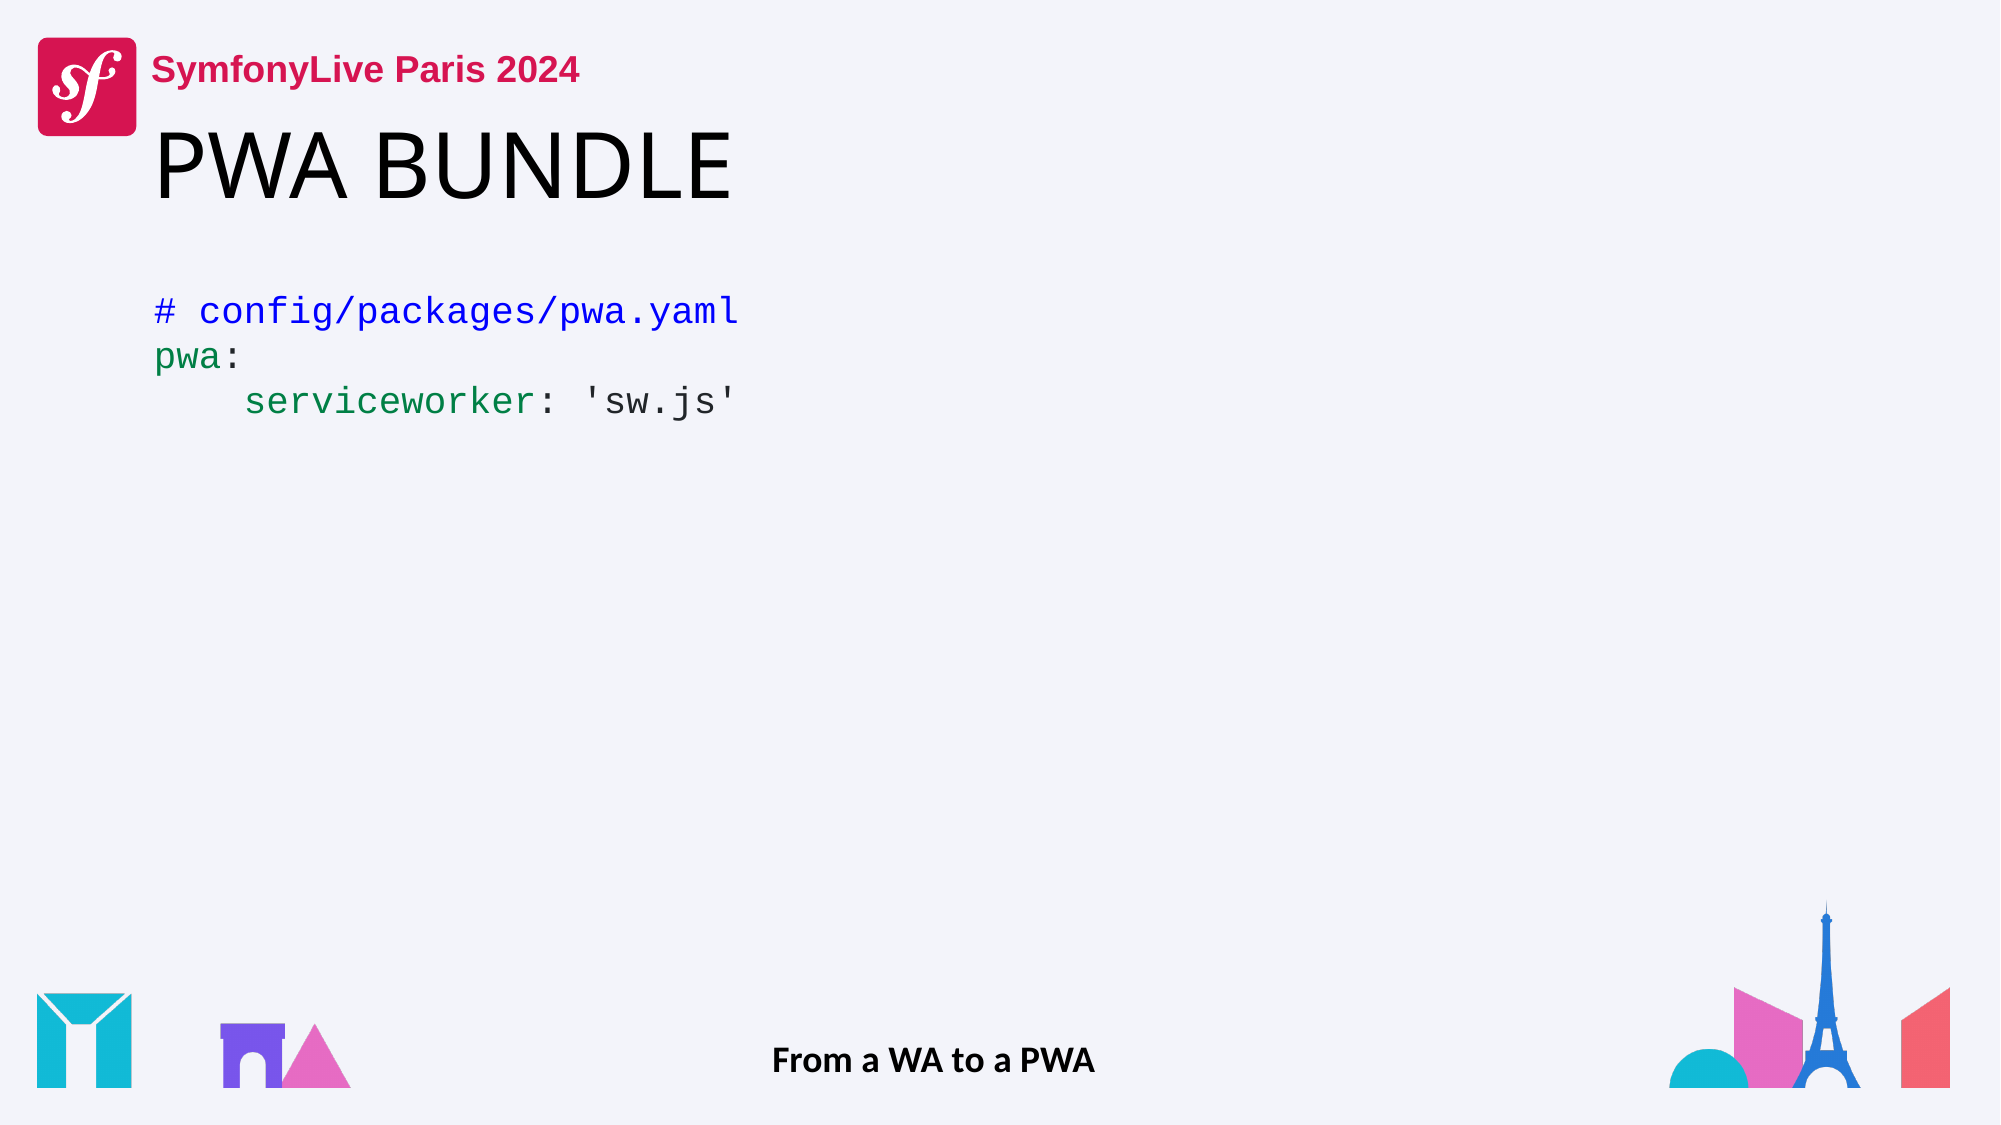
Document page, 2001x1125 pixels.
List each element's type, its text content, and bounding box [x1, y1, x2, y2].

title PWA BUNDLE [137, 59, 1720, 278]
text_box # config/packages/pwa.yaml pwa: serviceworker: 'sw.js' [138, 278, 755, 428]
picture [37, 899, 429, 1088]
picture [1558, 899, 1950, 1088]
